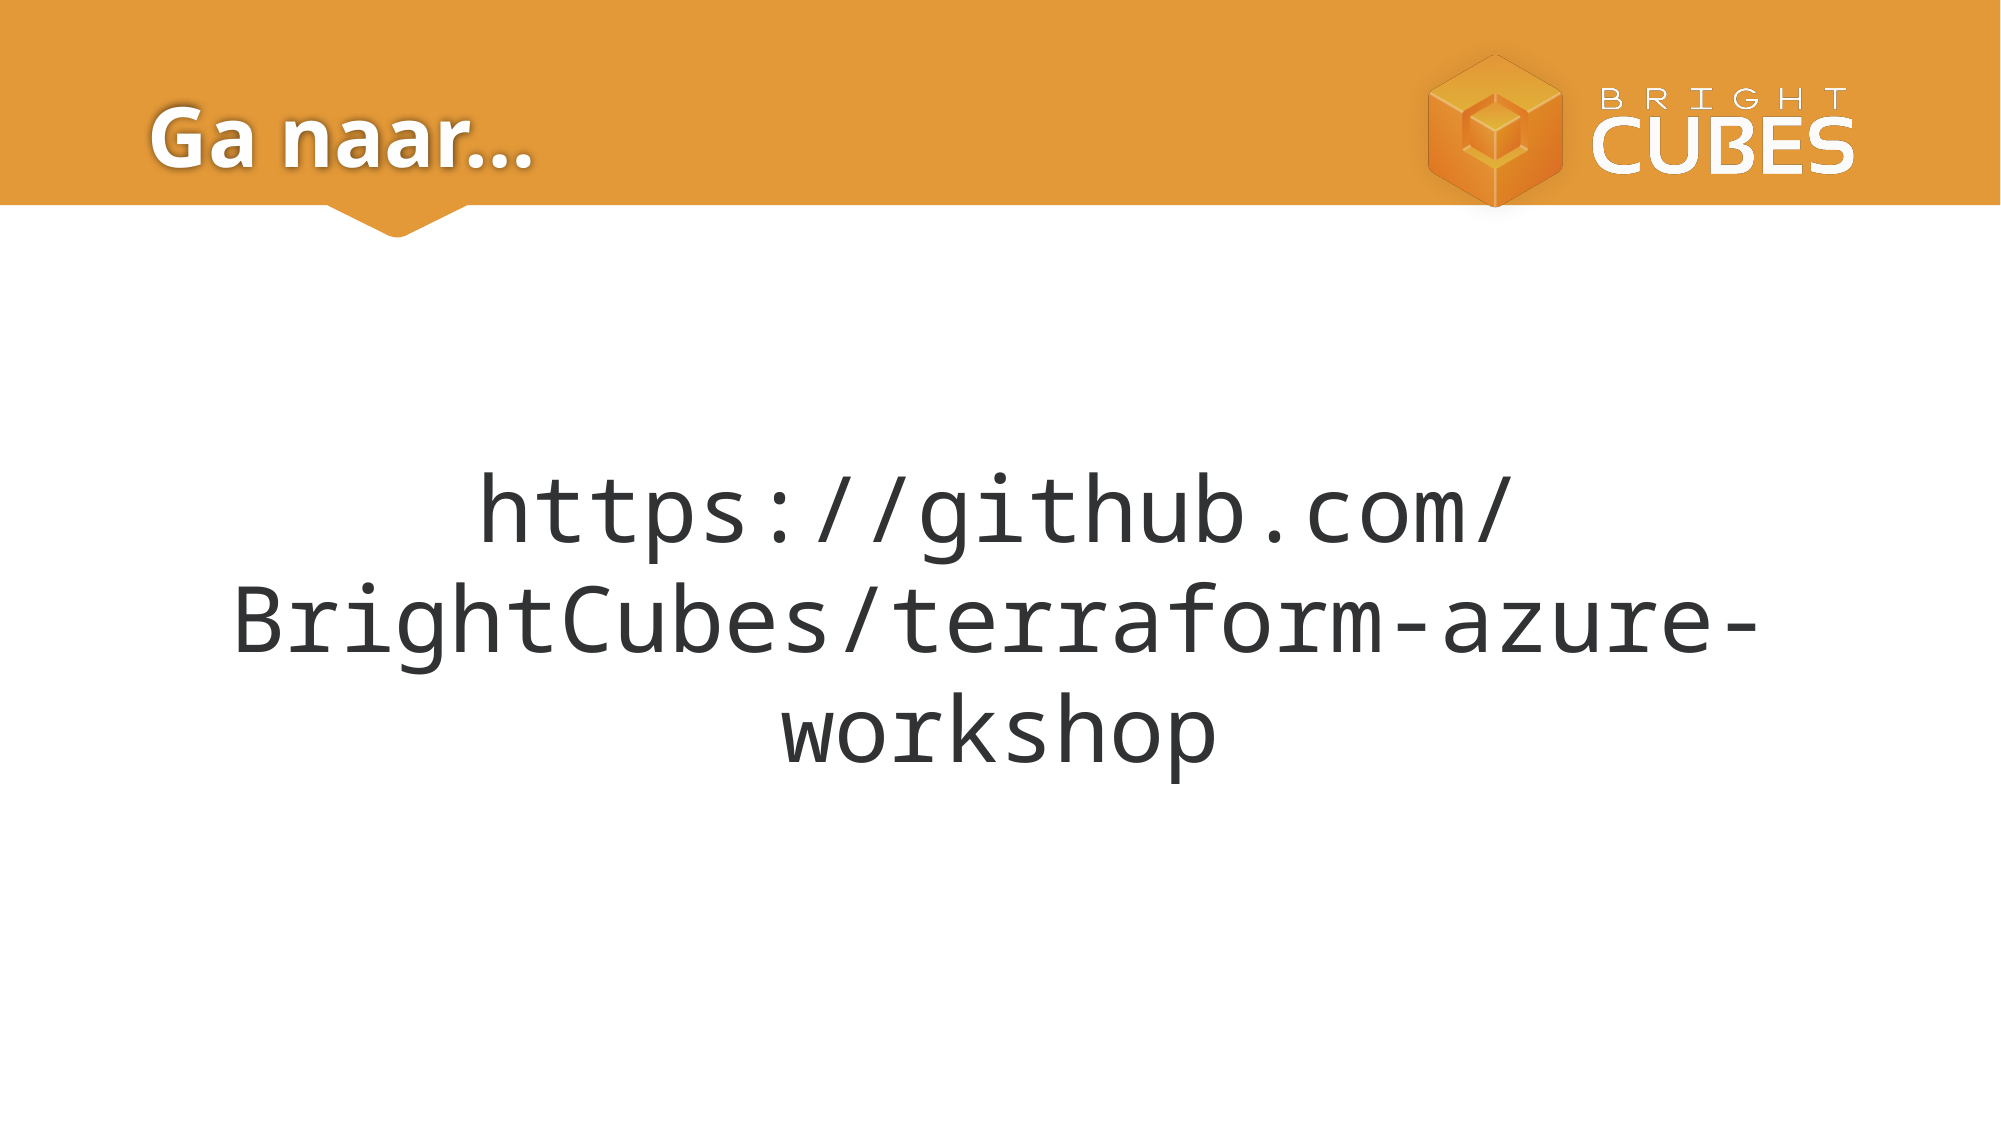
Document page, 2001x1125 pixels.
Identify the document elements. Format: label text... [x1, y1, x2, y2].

title Ga naar… [132, 74, 1868, 193]
text_box https://github.com/BrightCubes/terraform-azure-workshop [214, 443, 1786, 789]
picture [1399, 40, 1883, 222]
